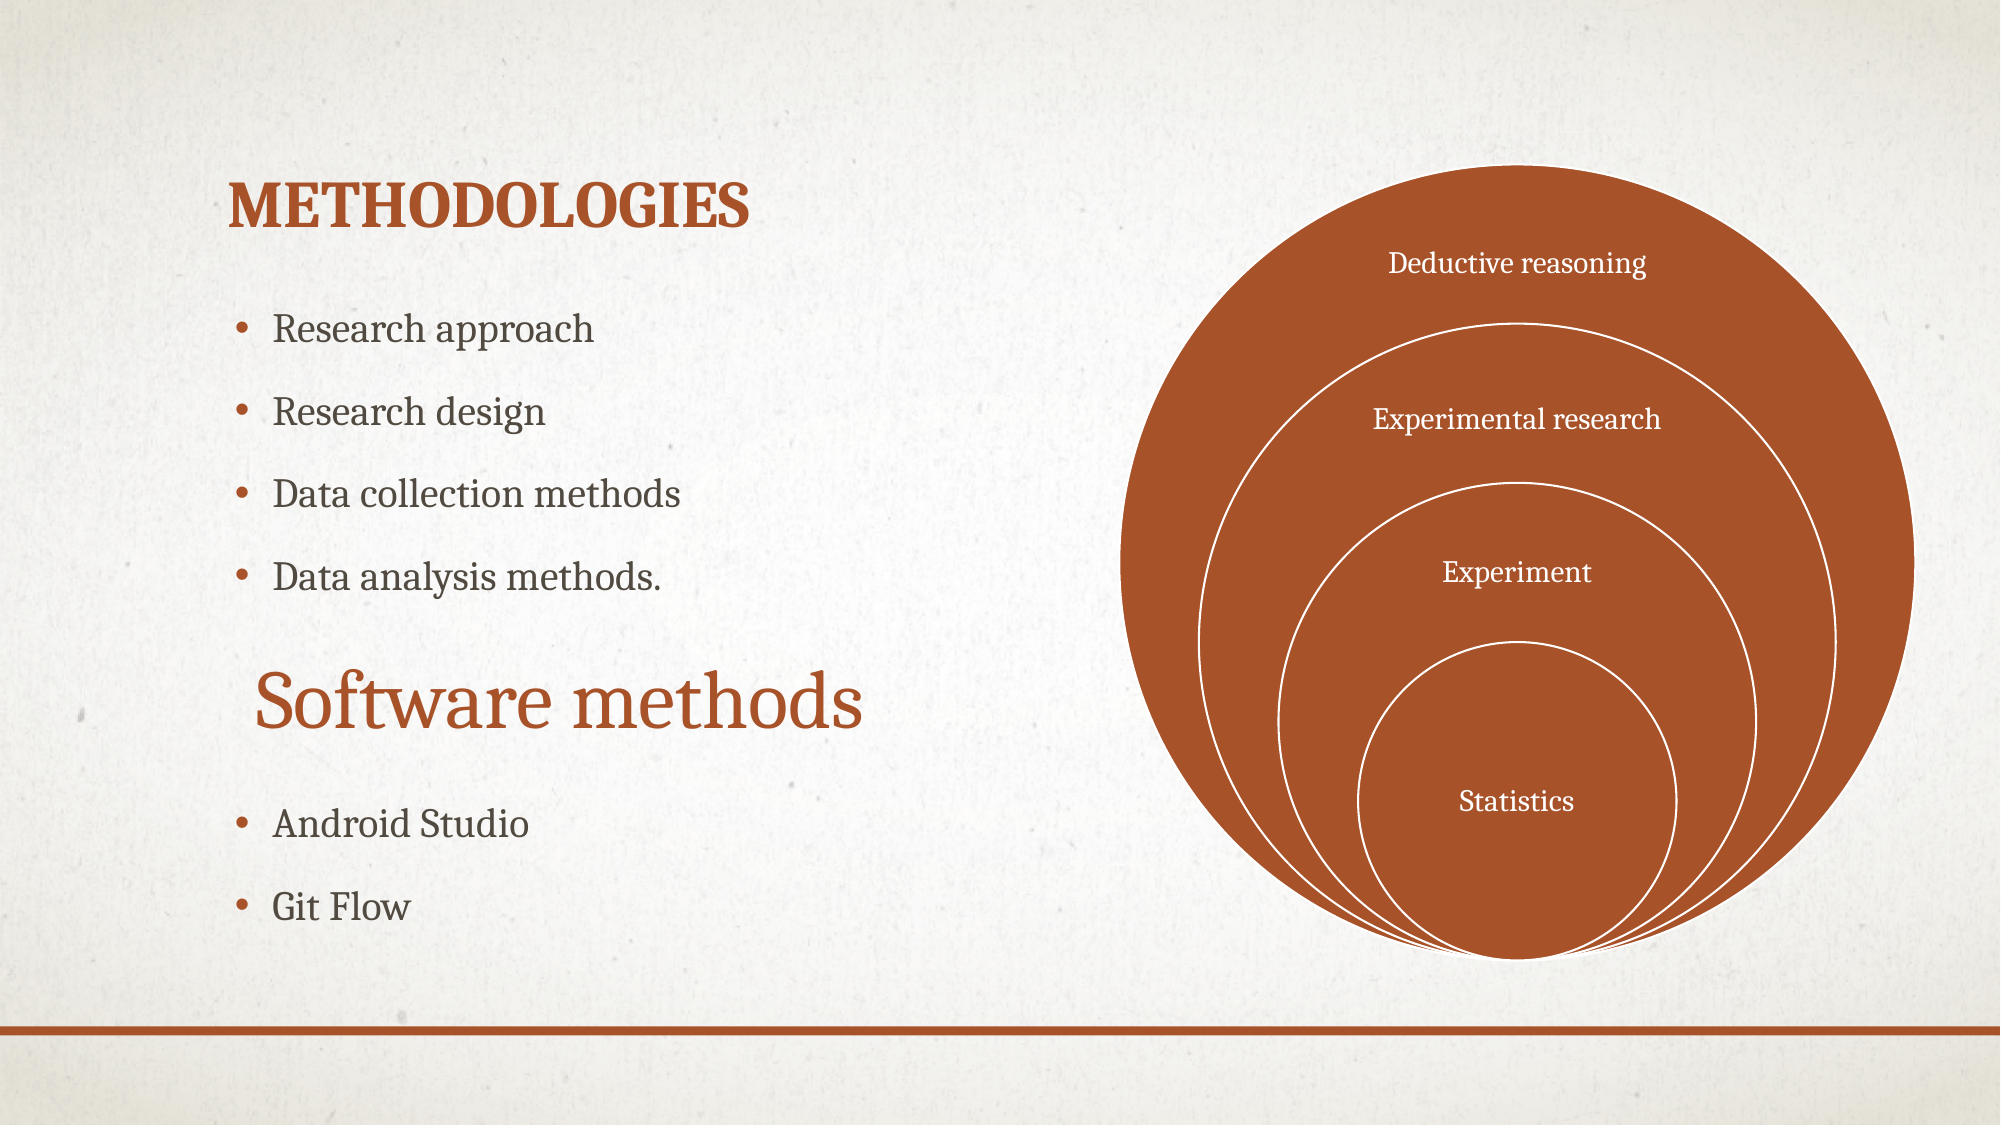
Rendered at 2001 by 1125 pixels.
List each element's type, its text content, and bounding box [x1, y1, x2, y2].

text_box Software methods [194, 637, 926, 753]
title Methodologies [212, 62, 1788, 250]
list Research approach Research design Data collection methods Data analysis methods. Android Studio Git Flow [212, 299, 988, 975]
picture [0, 0, 2001, 1125]
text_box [1049, 164, 1985, 961]
